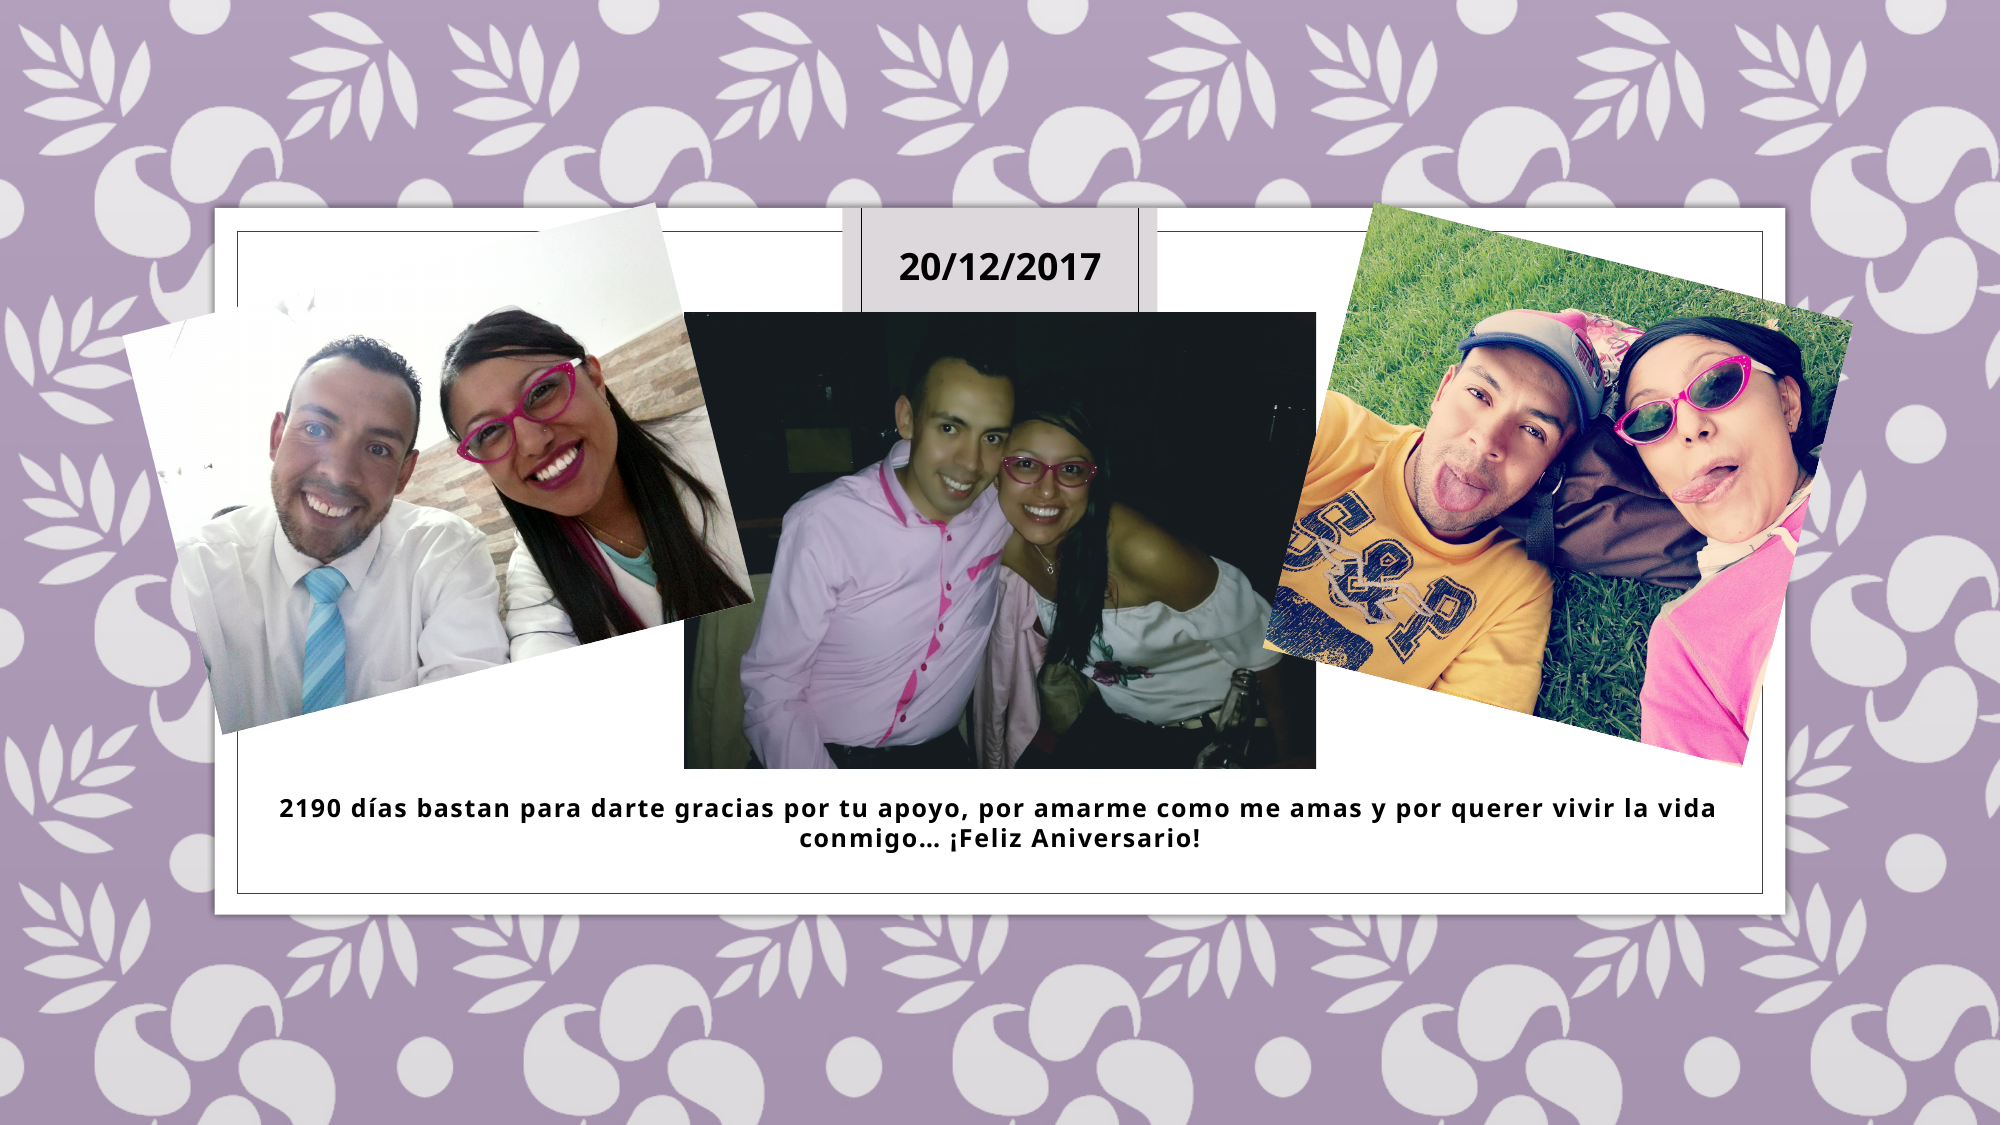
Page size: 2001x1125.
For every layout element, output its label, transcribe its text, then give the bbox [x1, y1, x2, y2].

subtitle 2190 días bastan para darte gracias por tu apoyo, por amarme como me amas y por querer vivir la vida conmigo… ¡Feliz Aniversario! [256, 784, 1745, 860]
text_box 20/12/2017 [881, 235, 1119, 296]
picture [124, 201, 1854, 769]
